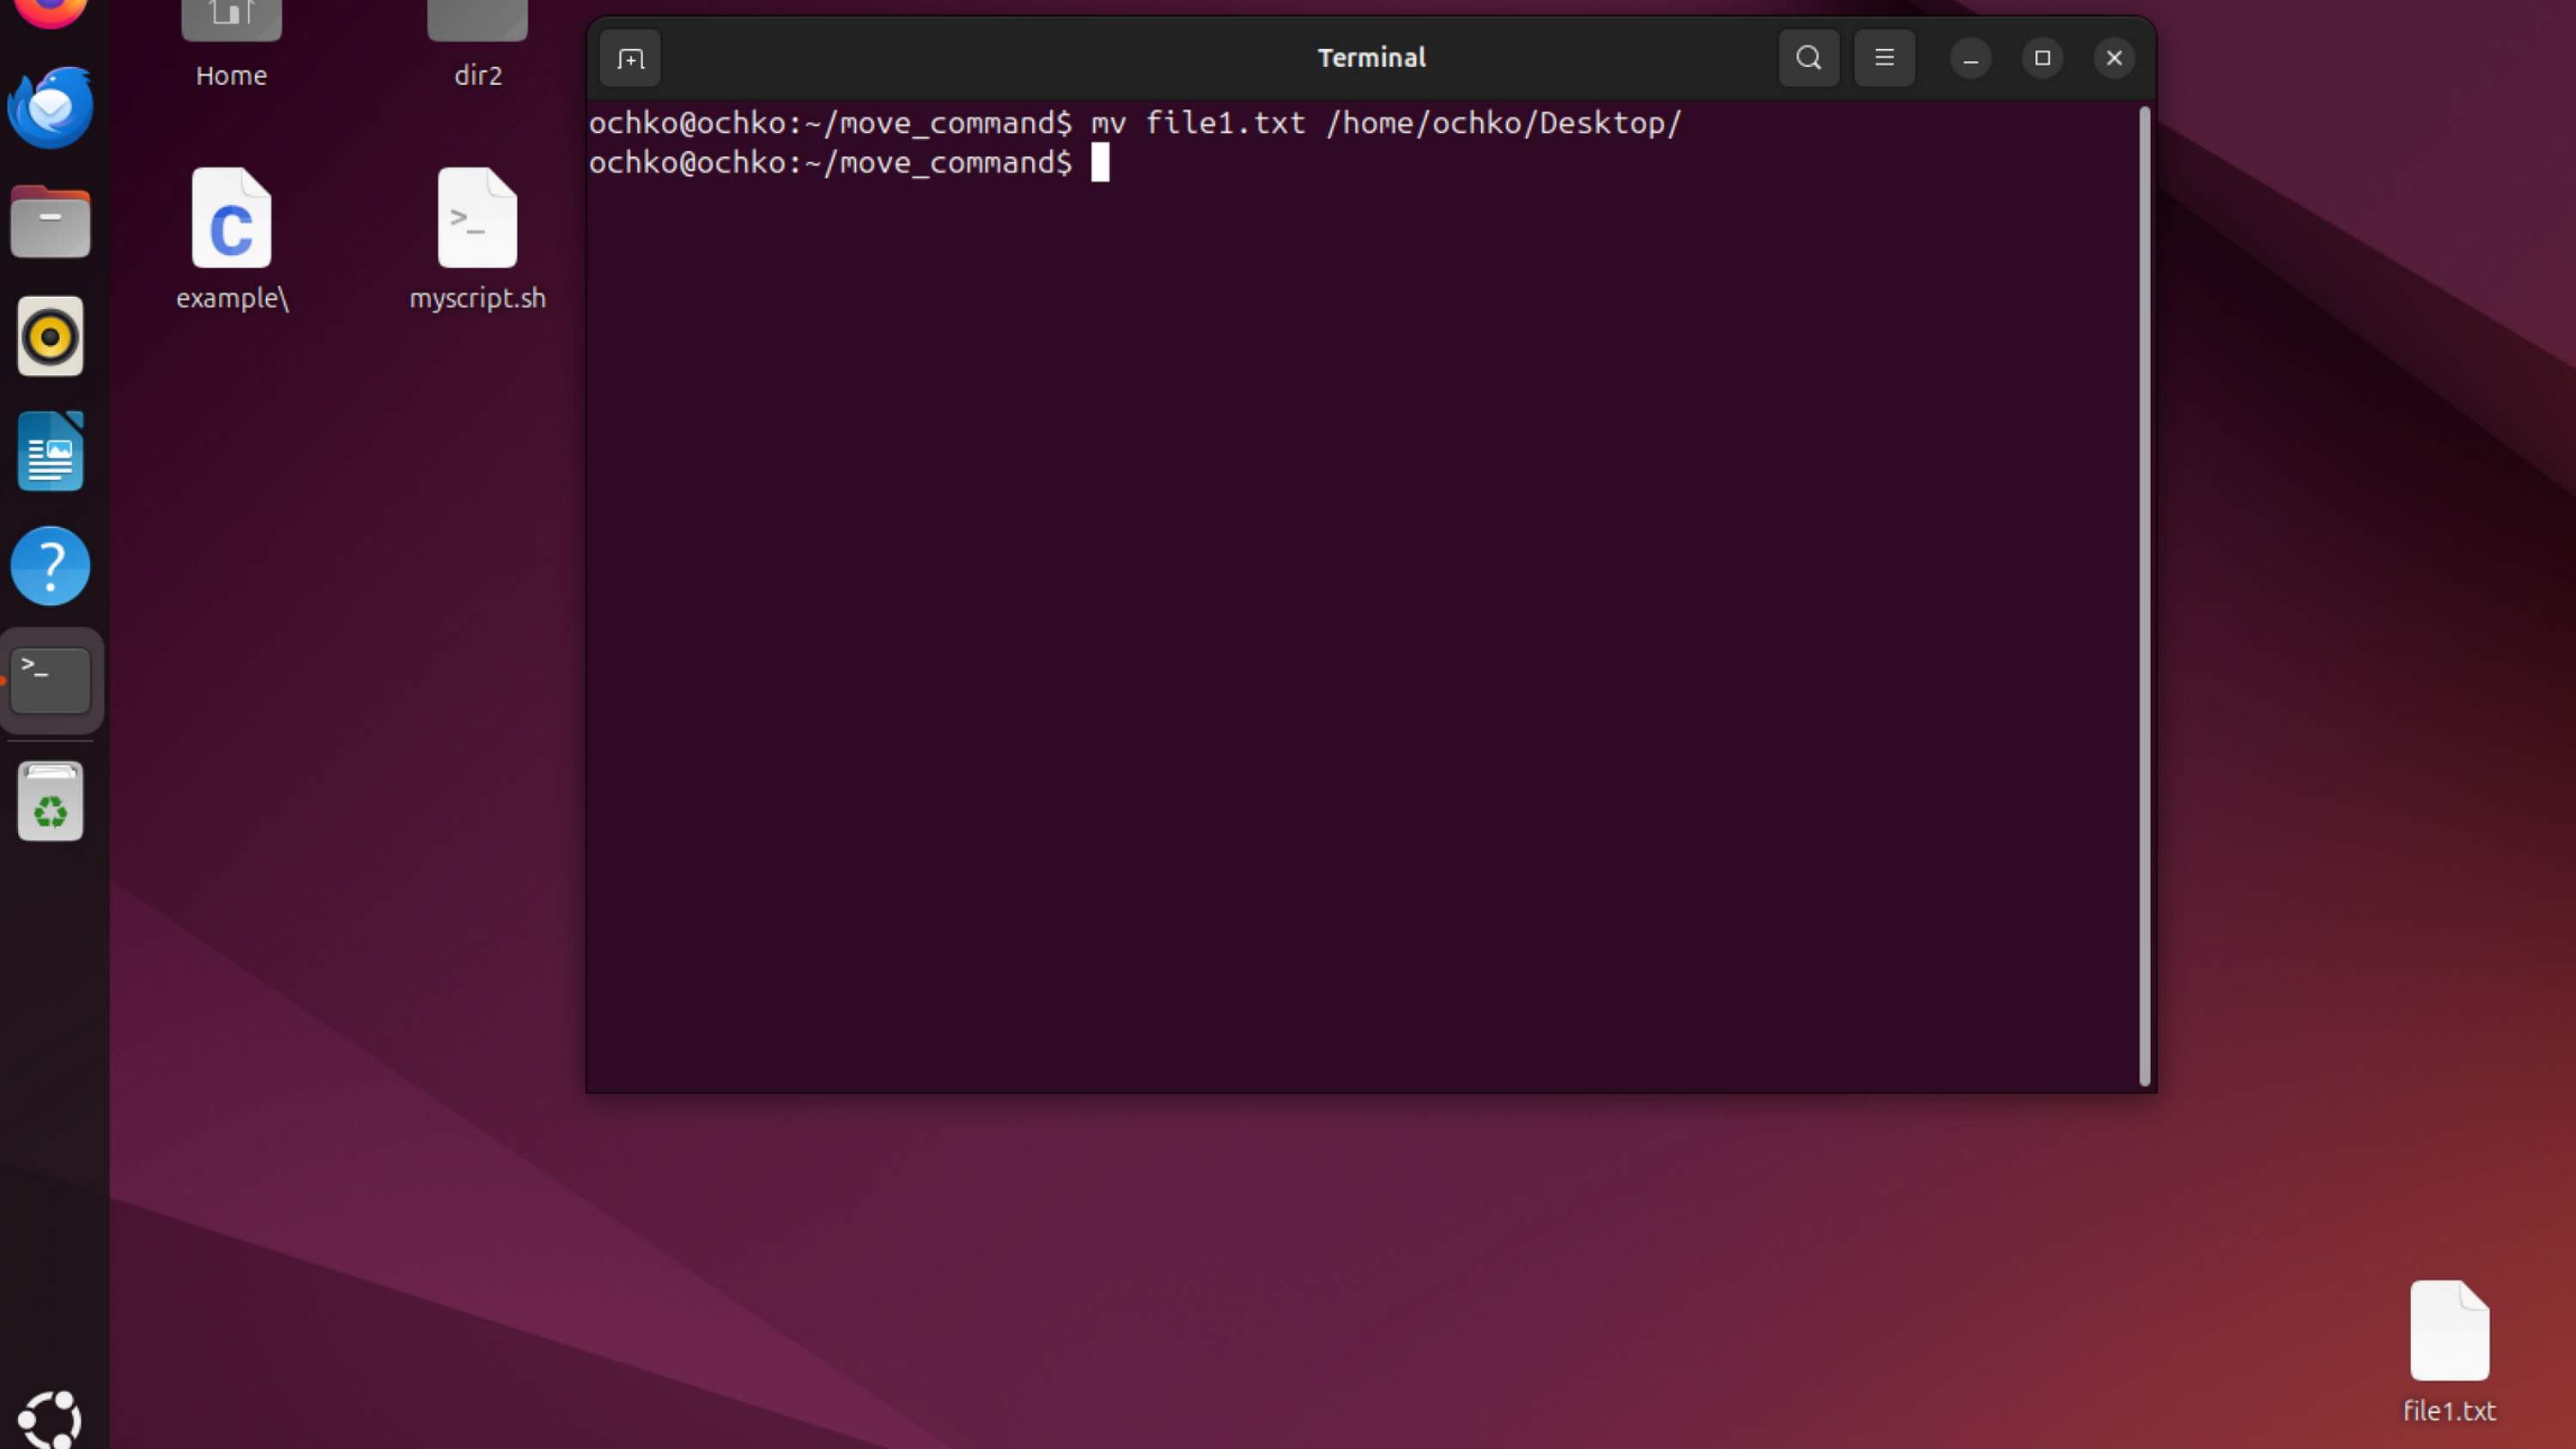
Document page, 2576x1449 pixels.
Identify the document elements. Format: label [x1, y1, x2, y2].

text_box [0, 0, 2576, 1449]
